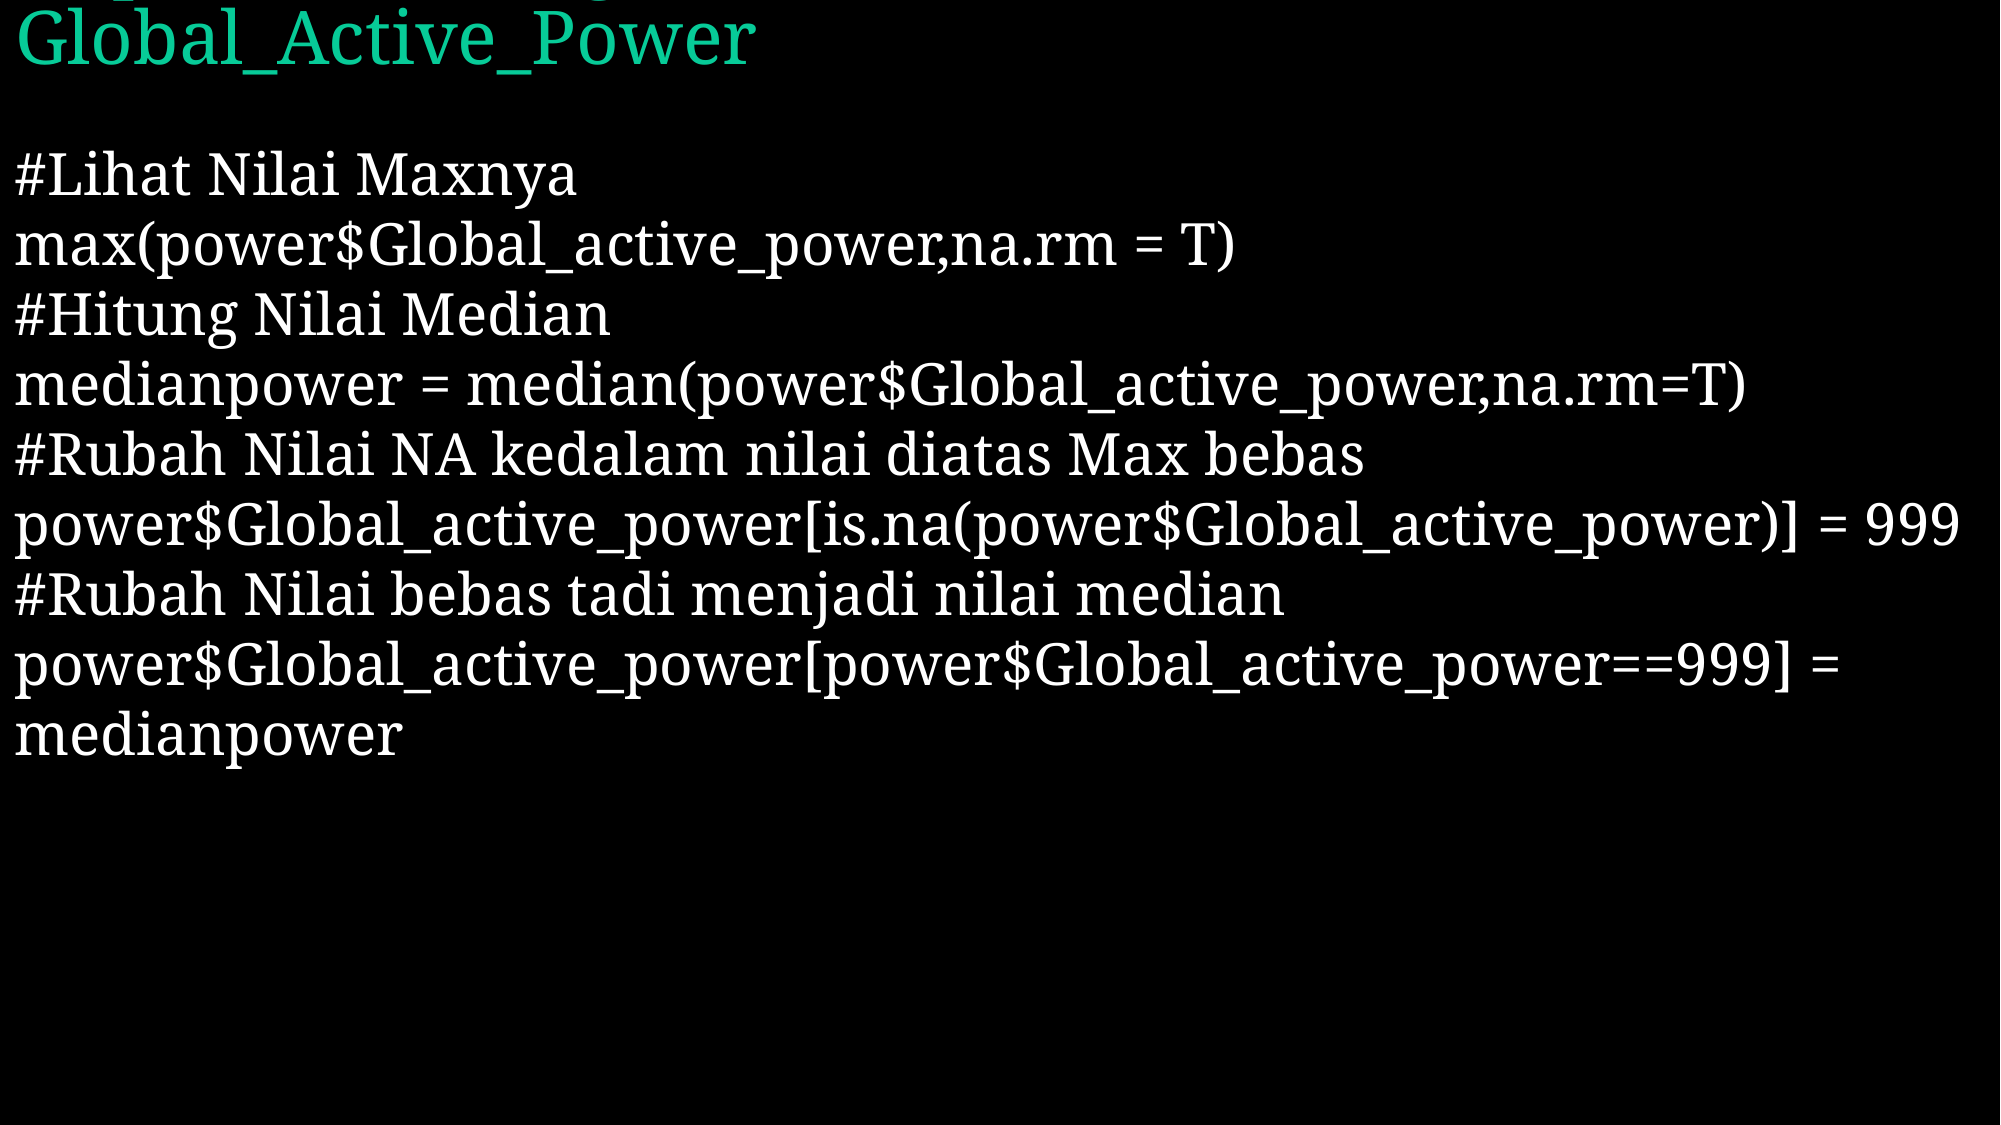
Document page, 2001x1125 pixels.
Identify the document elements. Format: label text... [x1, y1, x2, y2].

text_box #Lihat Nilai Maxnya max(power$Global_active_power,na.rm = T) #Hitung Nilai Median medianpower = median(power$Global_active_power,na.rm=T) #Rubah Nilai NA kedalam nilai diatas Max bebas power$Global_active_power[is.na(power$Global_active_power)] = 999 #Rubah Nilai bebas tadi menjadi nilai median power$Global_active_power[power$Global_active_power==999] = medianpower [0, 130, 2000, 775]
title Imputasi Missing Values Global_Active_Power [0, 0, 1575, 88]
